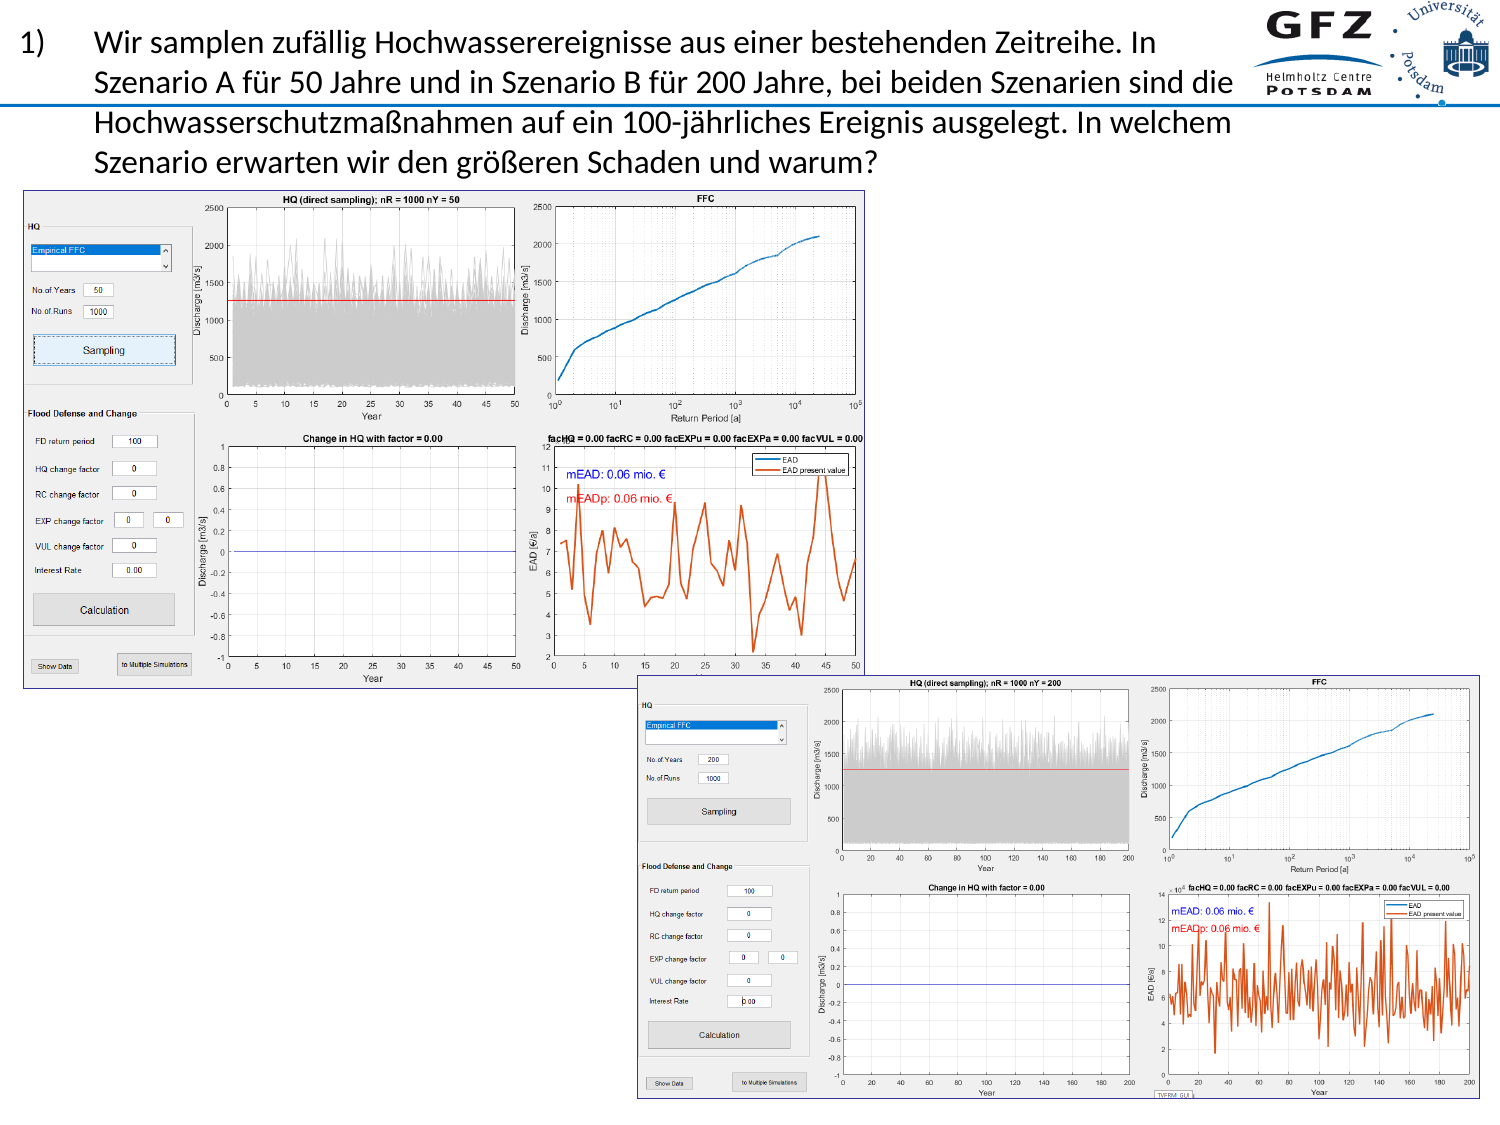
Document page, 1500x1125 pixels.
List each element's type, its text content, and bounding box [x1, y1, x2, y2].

picture [1253, 11, 1383, 95]
picture [1390, 1, 1489, 106]
text_box Wir samplen zufällig Hochwasserereignisse aus einer bestehenden Zeitreihe. In Szenario A für 50 Jahre und in Szenario B für 200 Jahre, bei beiden Szenarien sind die Hochwasserschutzmaßnahmen auf ein 100-jährliches Ereignis ausgelegt. In welchem Szenario erwarten wir den größeren Schaden und warum? [0, 13, 1252, 188]
picture [23, 189, 1480, 1100]
